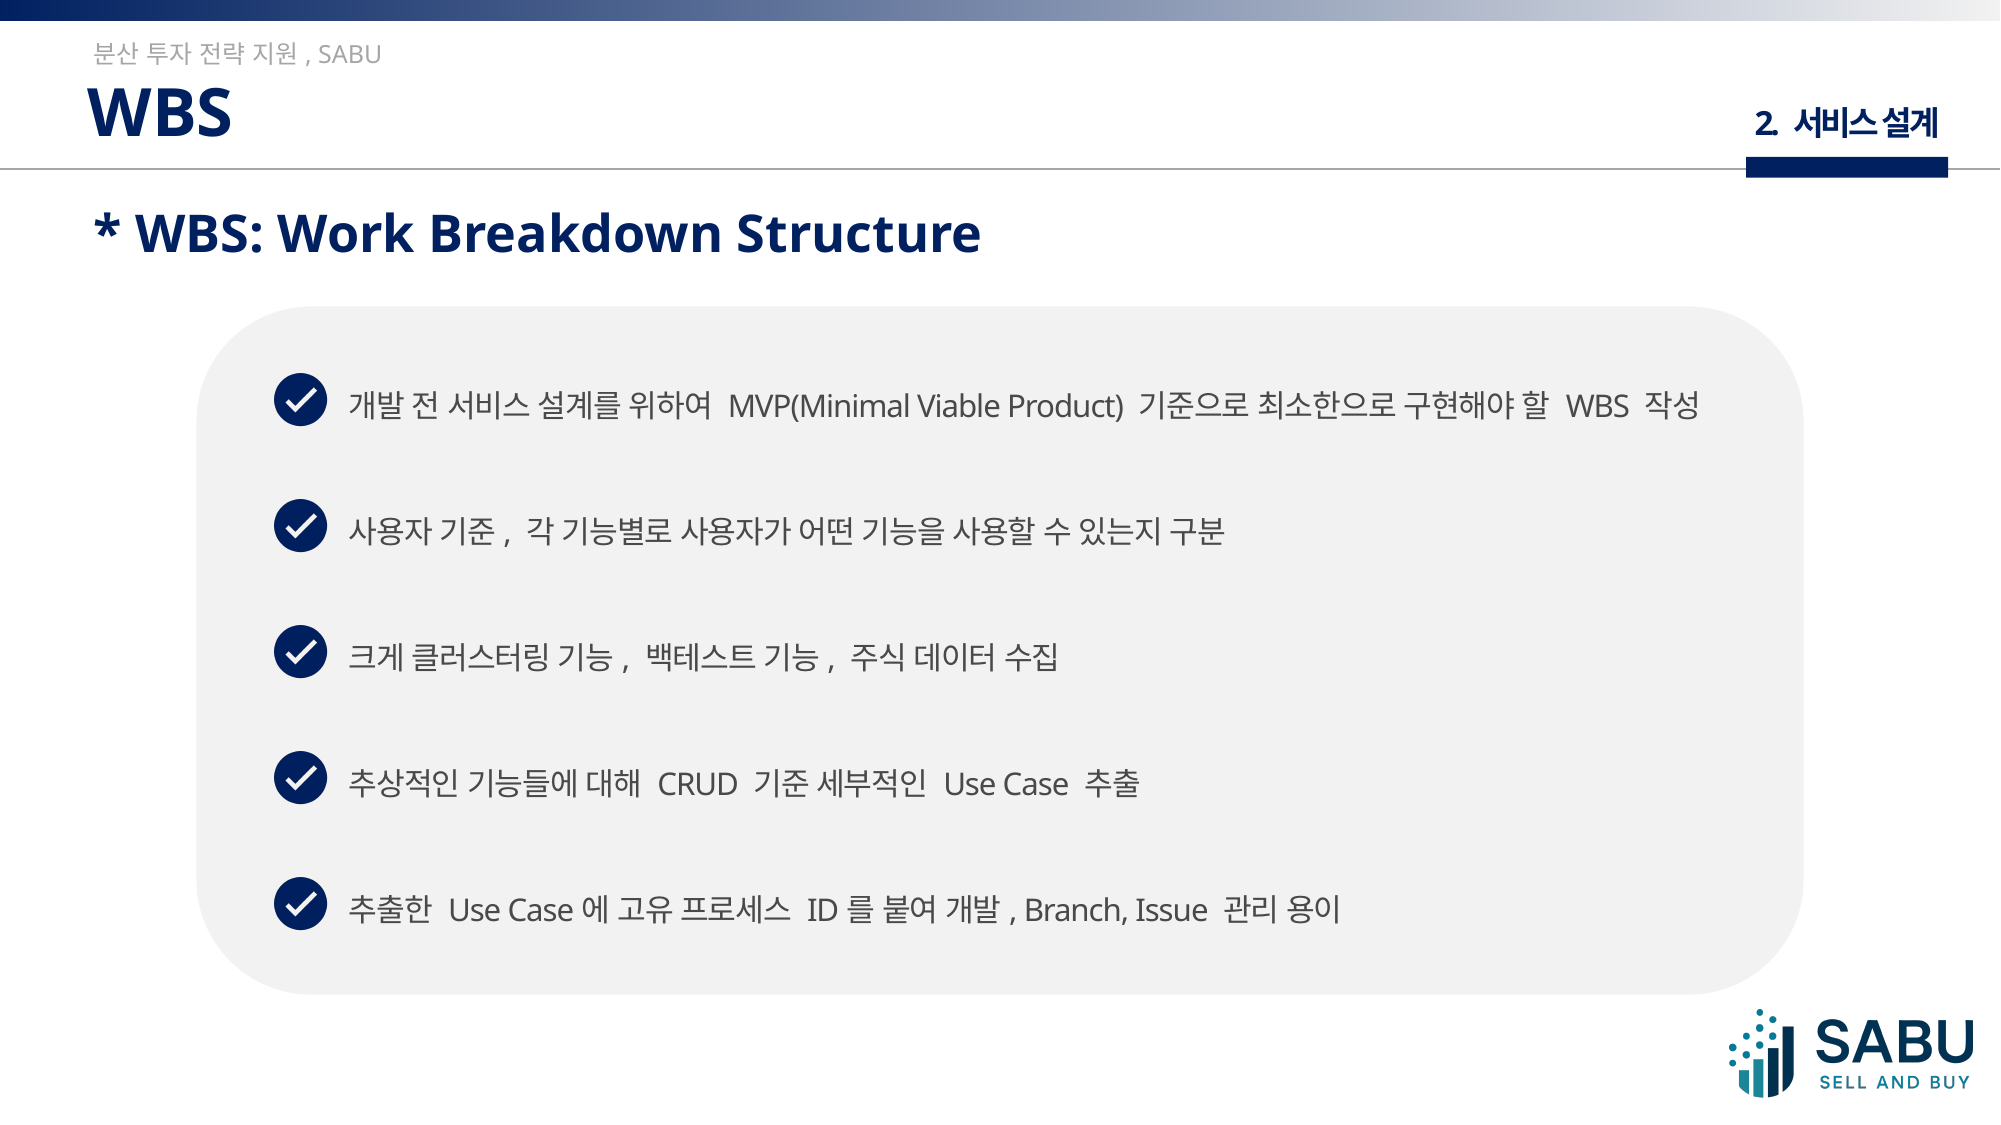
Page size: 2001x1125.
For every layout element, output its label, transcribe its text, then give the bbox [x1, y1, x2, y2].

text_box 분산 투자 전략 지원, SABU [94, 38, 407, 69]
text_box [266, 617, 1734, 685]
picture [1729, 1009, 1973, 1098]
text_box * WBS: Work Breakdown Structure [94, 200, 1236, 263]
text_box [266, 491, 1734, 559]
text_box [194, 304, 1806, 997]
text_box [266, 869, 1734, 937]
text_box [266, 743, 1734, 811]
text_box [1732, 101, 1963, 179]
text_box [266, 365, 1734, 433]
text_box WBS [87, 70, 757, 151]
text_box [0, 0, 2000, 22]
